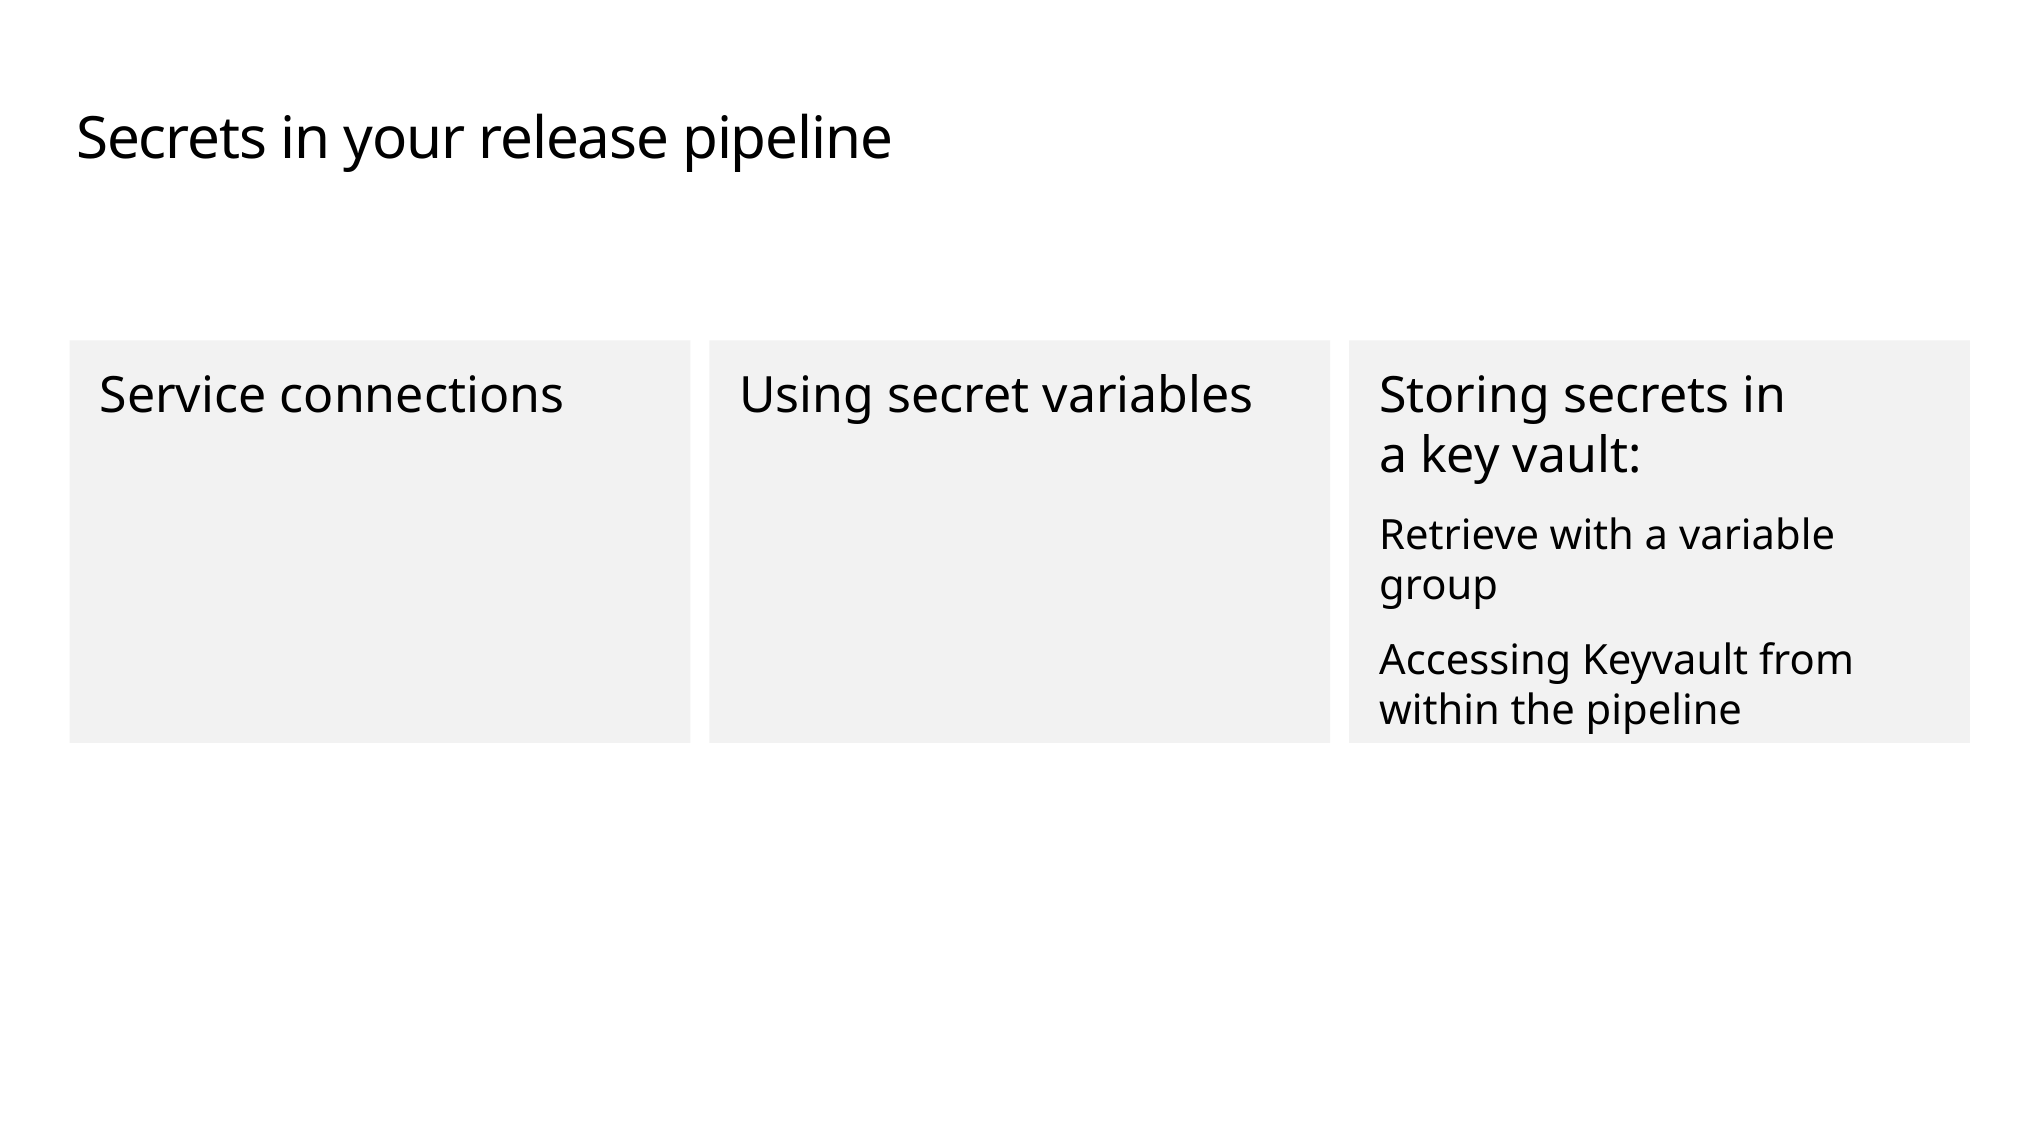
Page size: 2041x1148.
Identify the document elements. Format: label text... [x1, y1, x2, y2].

text_box Using secret variables [709, 340, 1331, 743]
title Secrets in your release pipeline [76, 103, 1969, 172]
text_box Service connections [69, 340, 691, 743]
text_box Storing secrets in a key vault: Retrieve with a variable group Accessing Keyvault from within the pipeline [1349, 340, 1970, 743]
